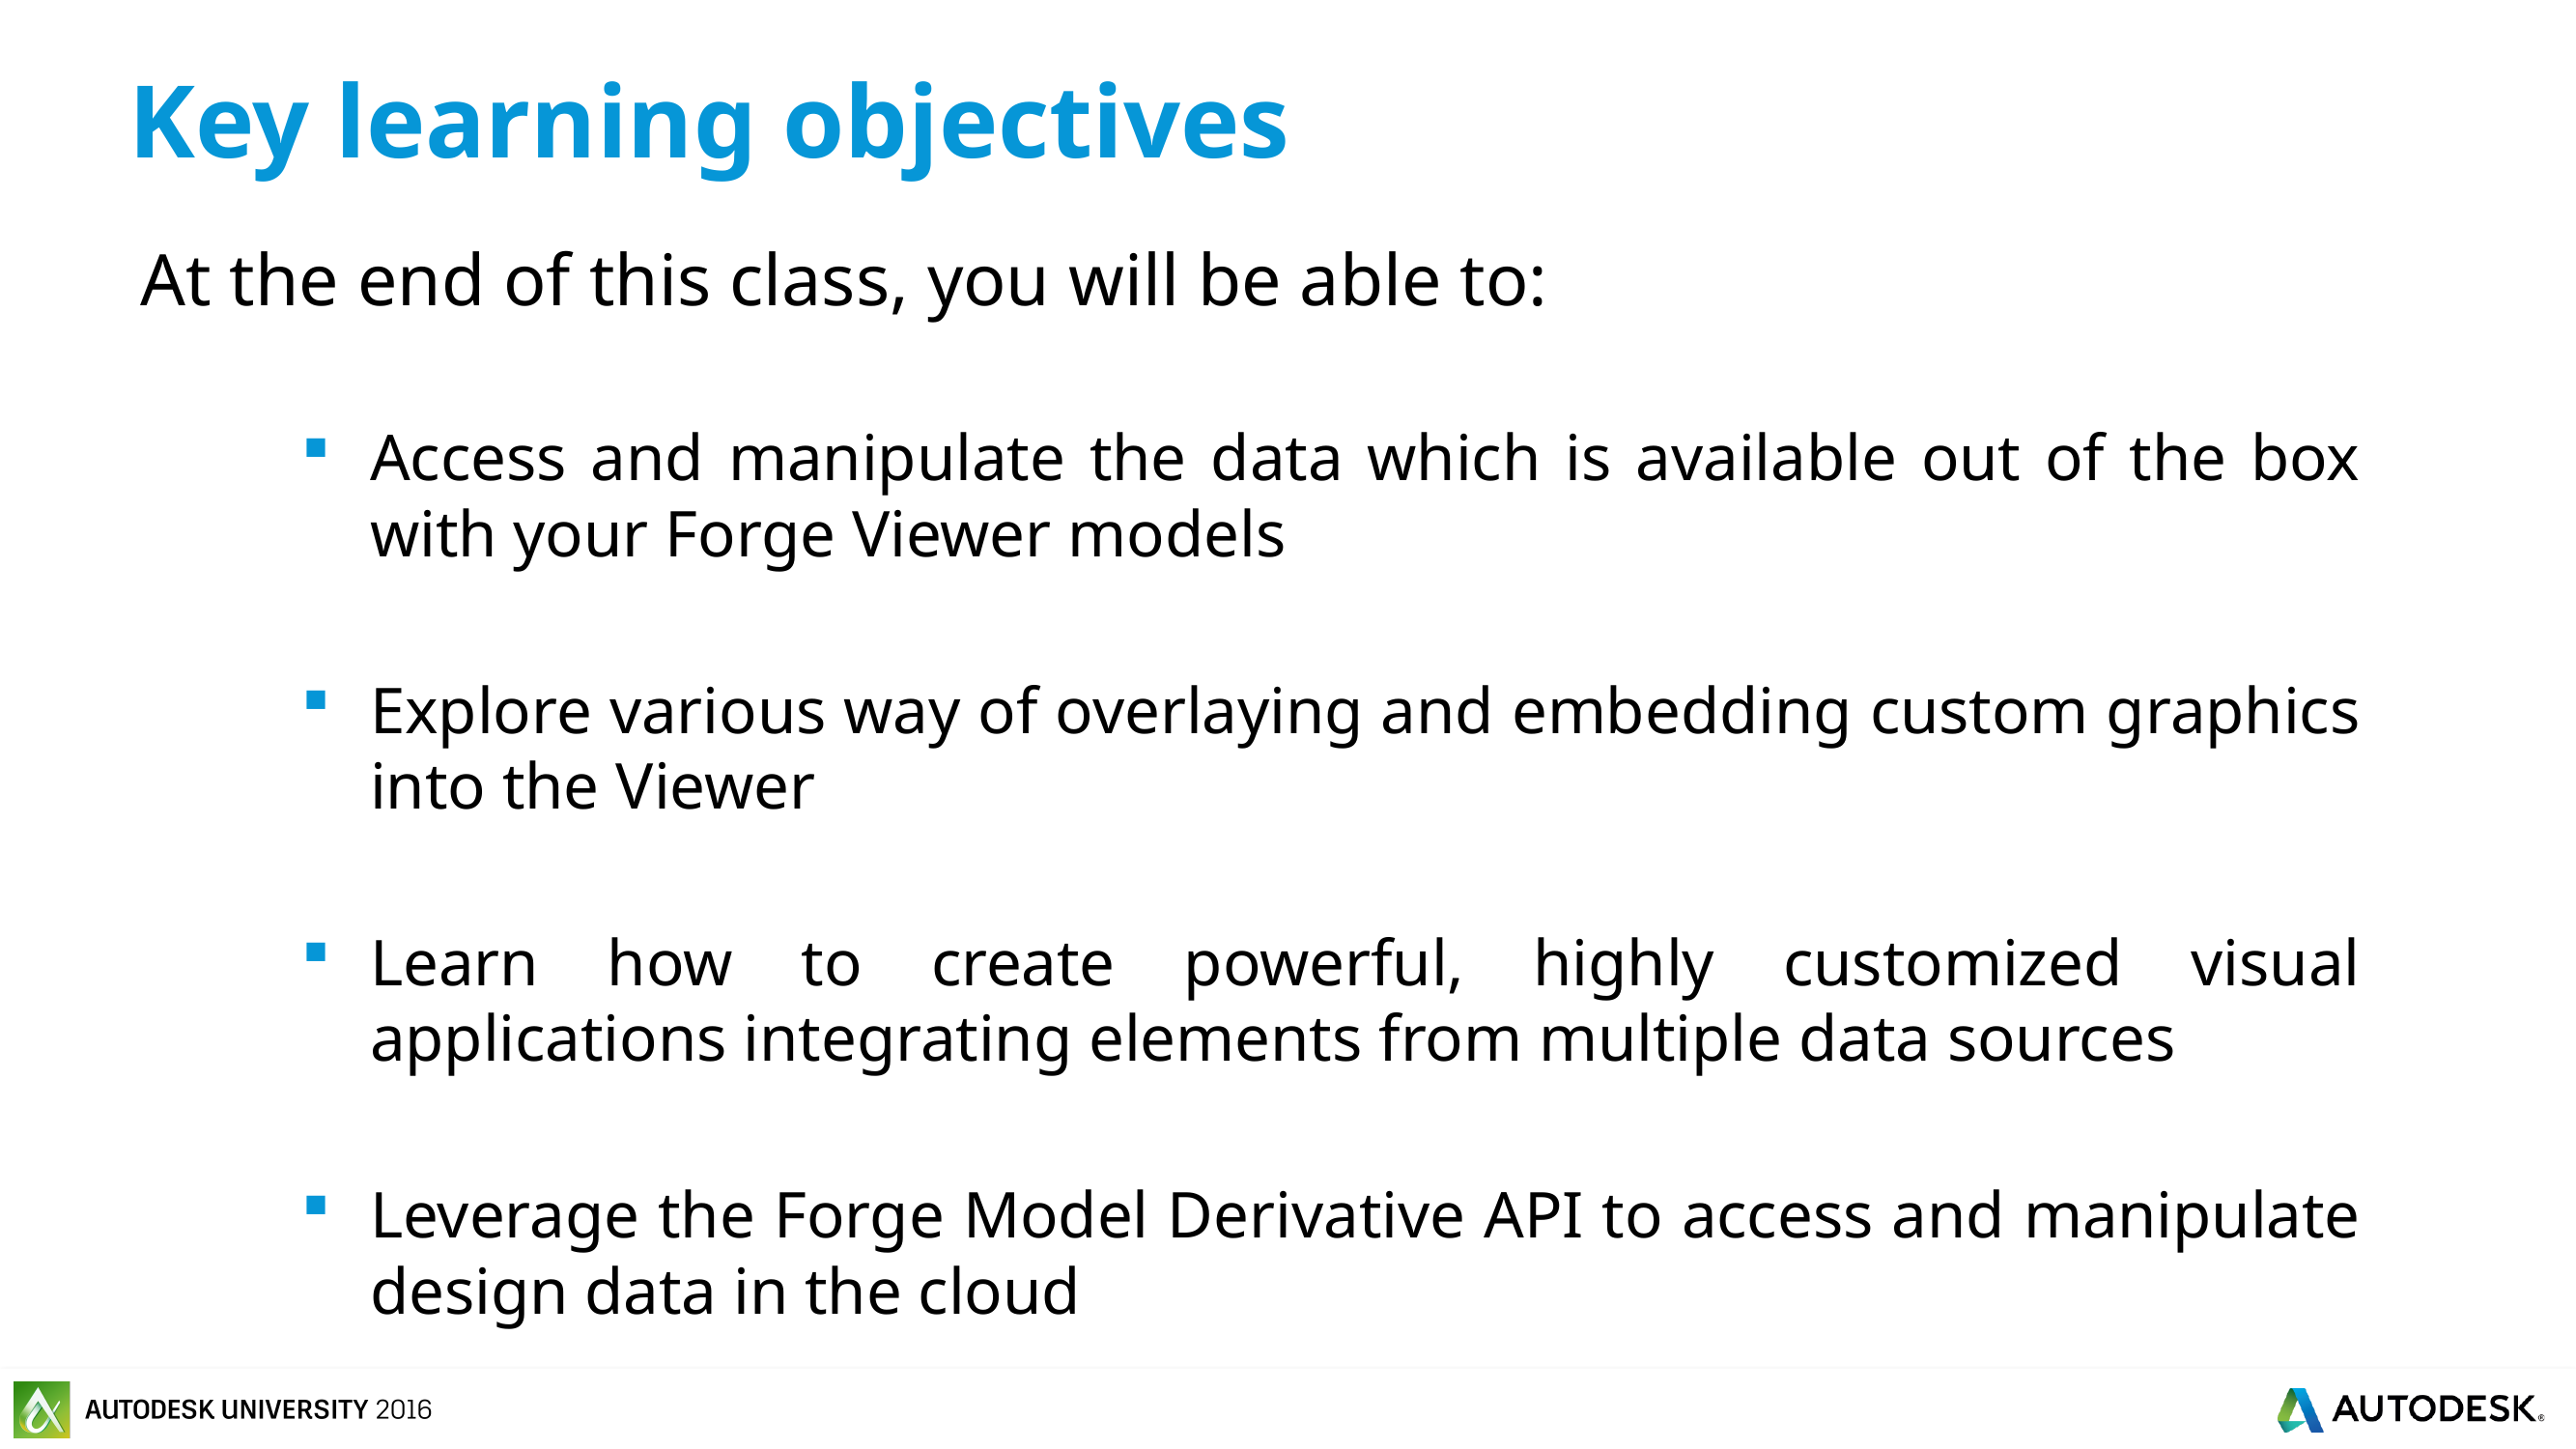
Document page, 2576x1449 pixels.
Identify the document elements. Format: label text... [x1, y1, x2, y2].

picture [2276, 1386, 2545, 1434]
picture [14, 1381, 481, 1438]
list At the end of this class, you will be able to: Access and manipulate the data which is available out of the box with your Forge Viewer models Explore various way of overlaying and embedding custom graphics into the Viewer Learn how to create powerful, highly customized visual applications integrating elements from multiple data sources Leverage the Forge Model Derivative API to access and manipulate design data in the cloud [128, 299, 2361, 1332]
title Key learning objectives [128, 58, 2448, 299]
